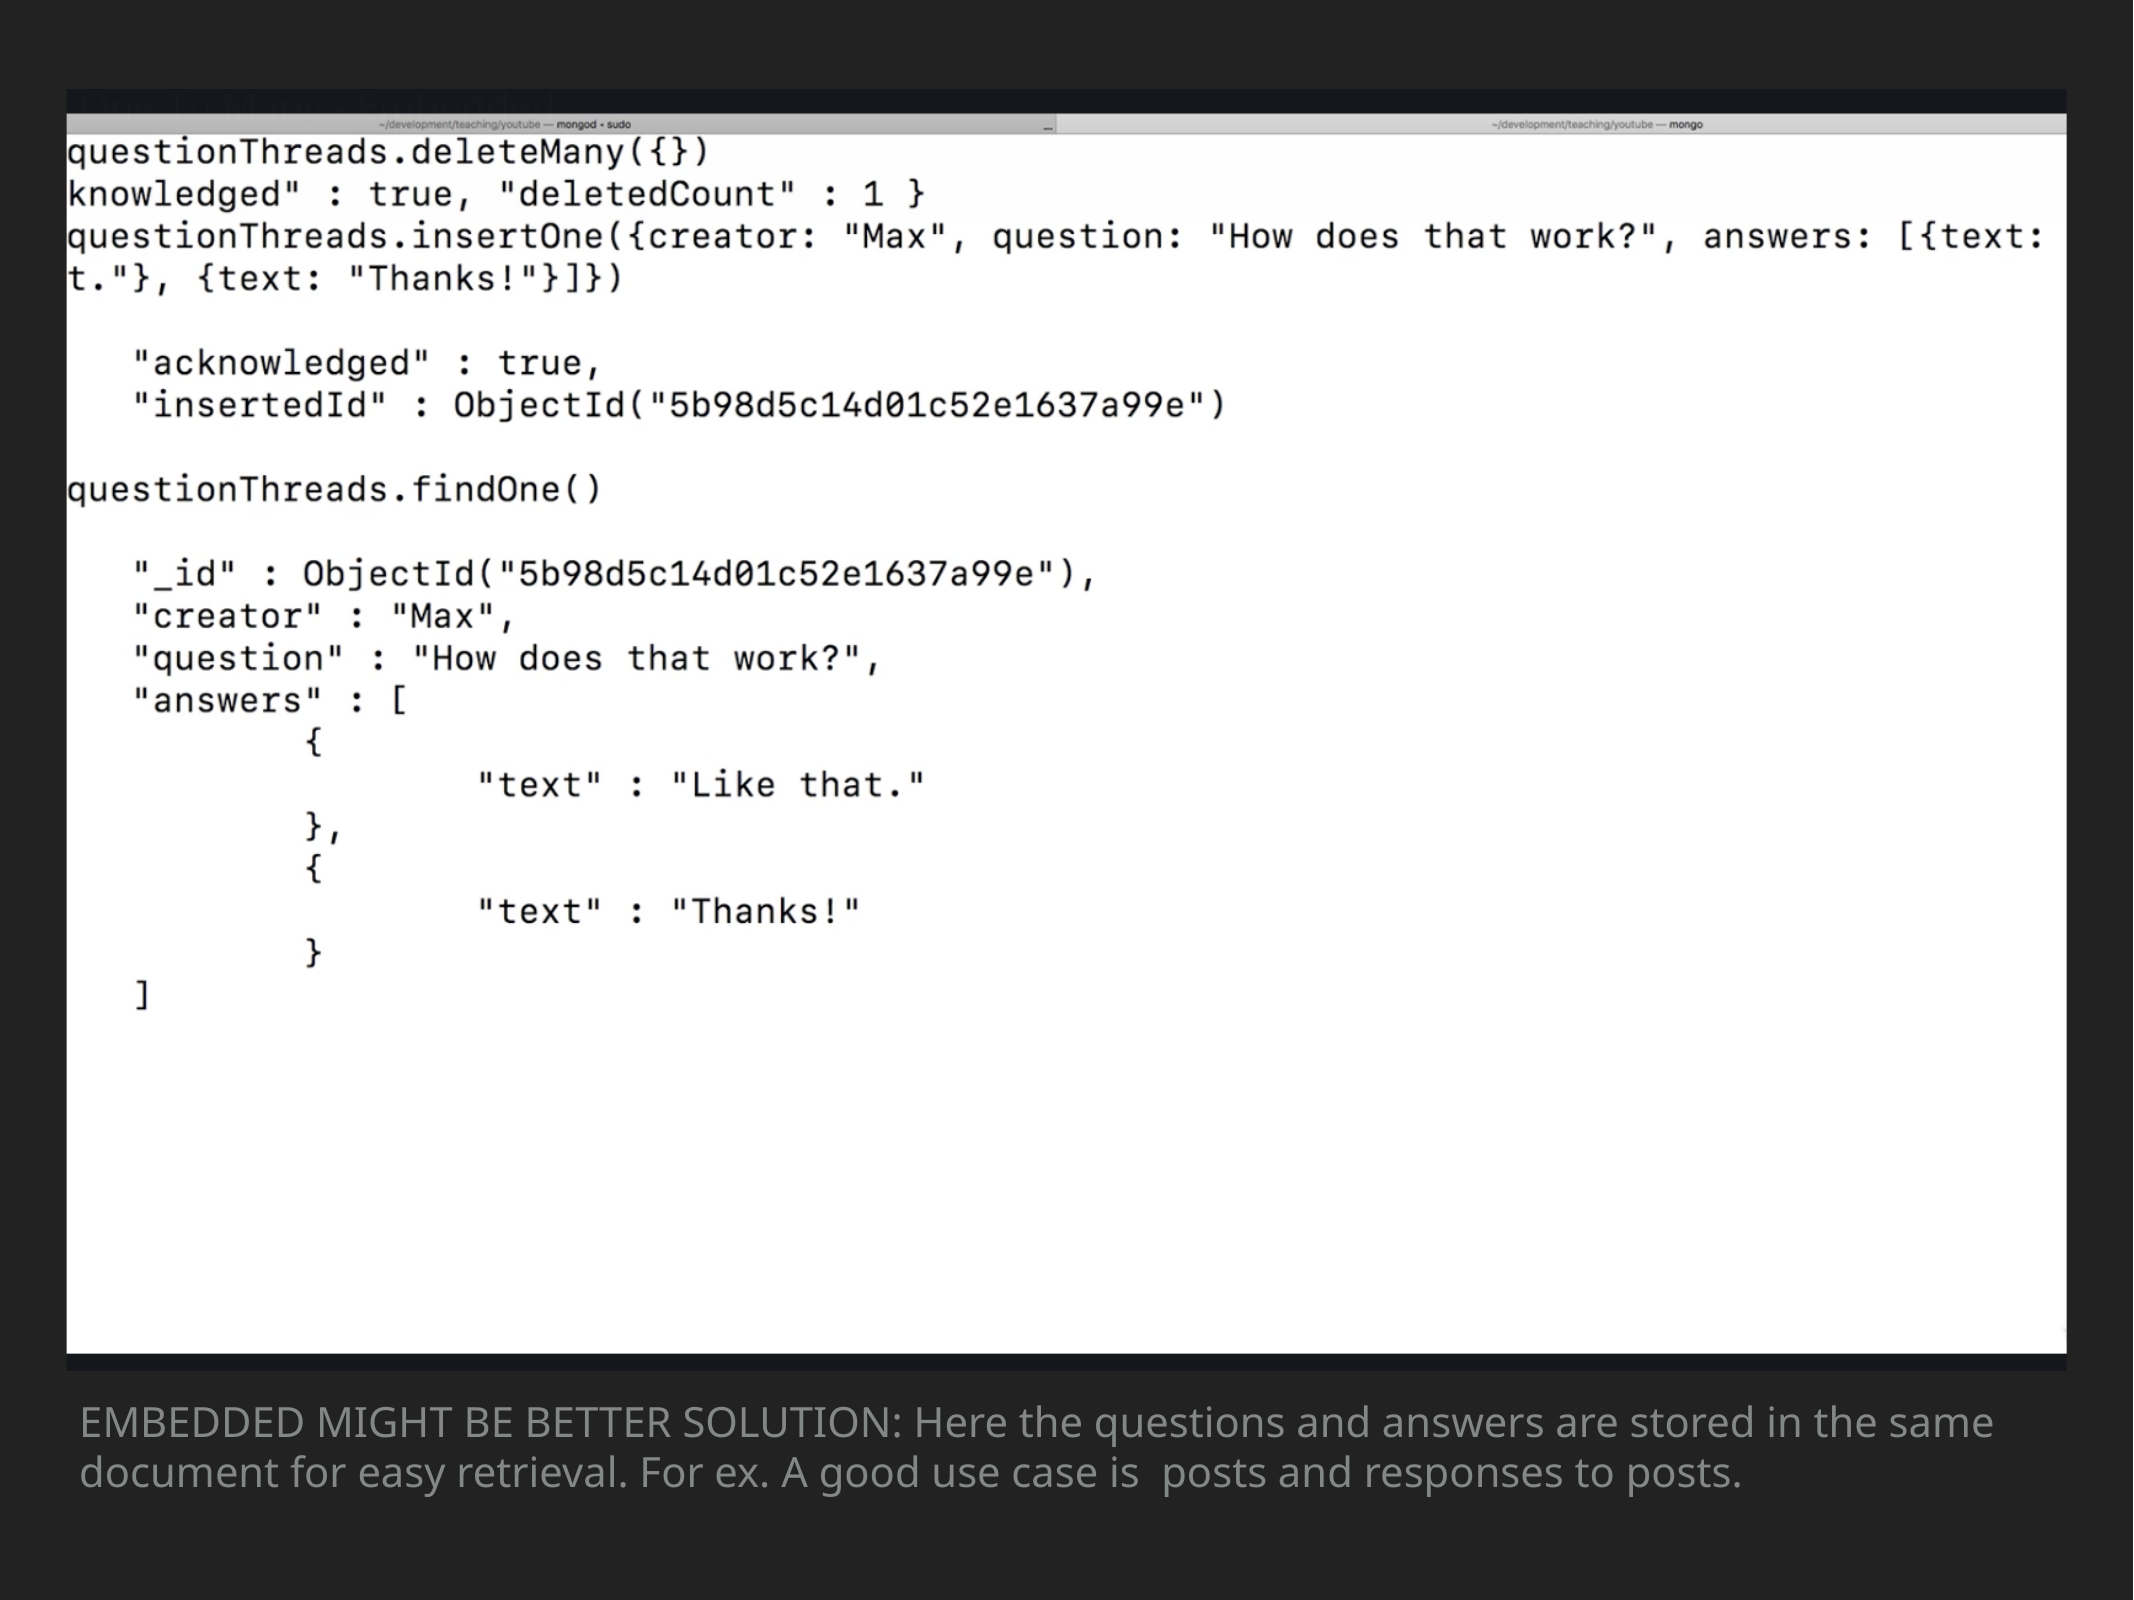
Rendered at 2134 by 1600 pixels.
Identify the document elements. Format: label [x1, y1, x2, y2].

text_box [66, 89, 2067, 1522]
